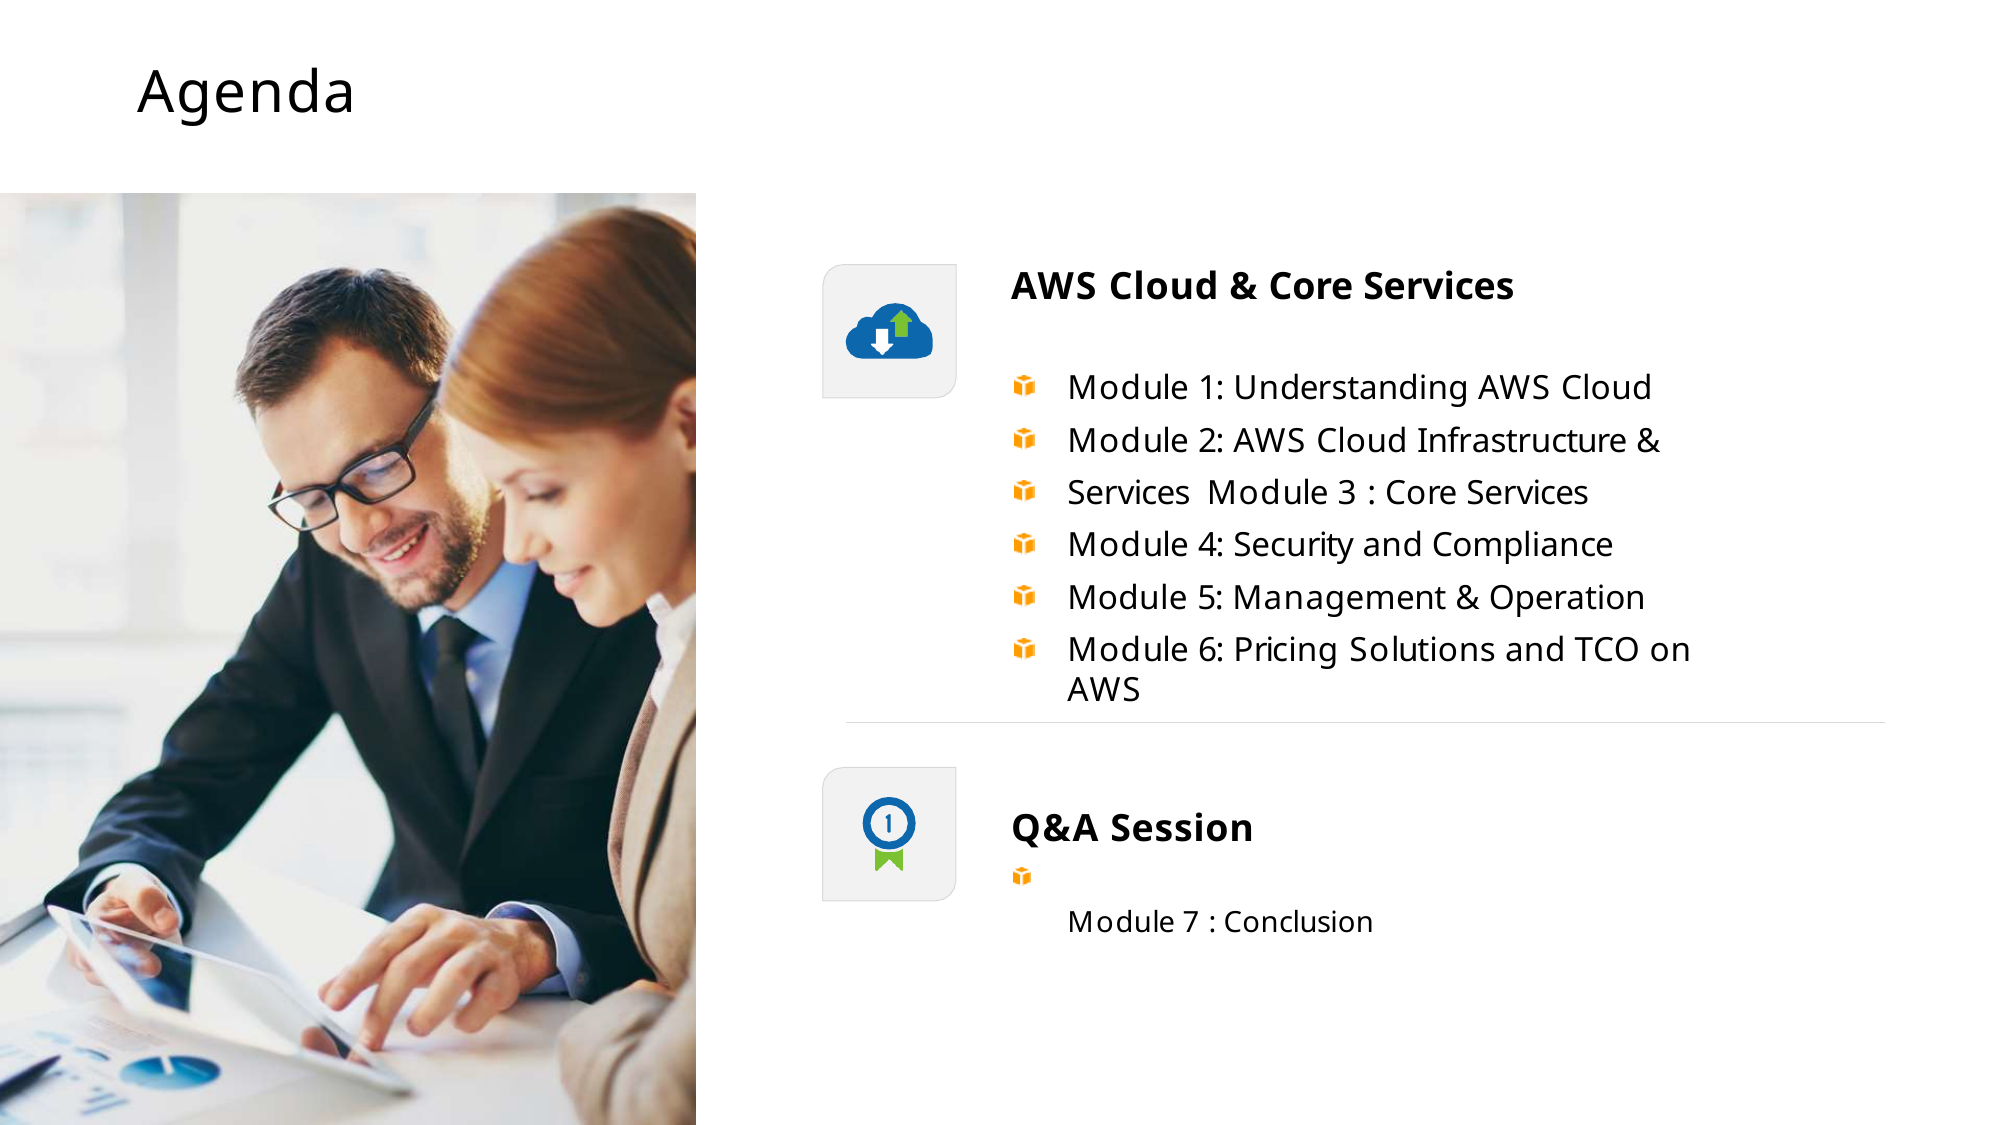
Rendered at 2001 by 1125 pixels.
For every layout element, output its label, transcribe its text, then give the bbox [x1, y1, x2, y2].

title Agenda [135, 51, 537, 192]
picture [0, 193, 696, 1125]
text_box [821, 263, 1886, 902]
text_box AWS Cloud & Core Services Module 1: Understanding AWS Cloud Module 2: AWS Cloud Infrastructure & Services Module 3 : Core Services Module 4: Security and Compliance Module 5: Management & Operation Module 6: Pricing Solutions and TCO on AWS Q&A Session Module 7 : Conclusion [1008, 911, 1751, 939]
